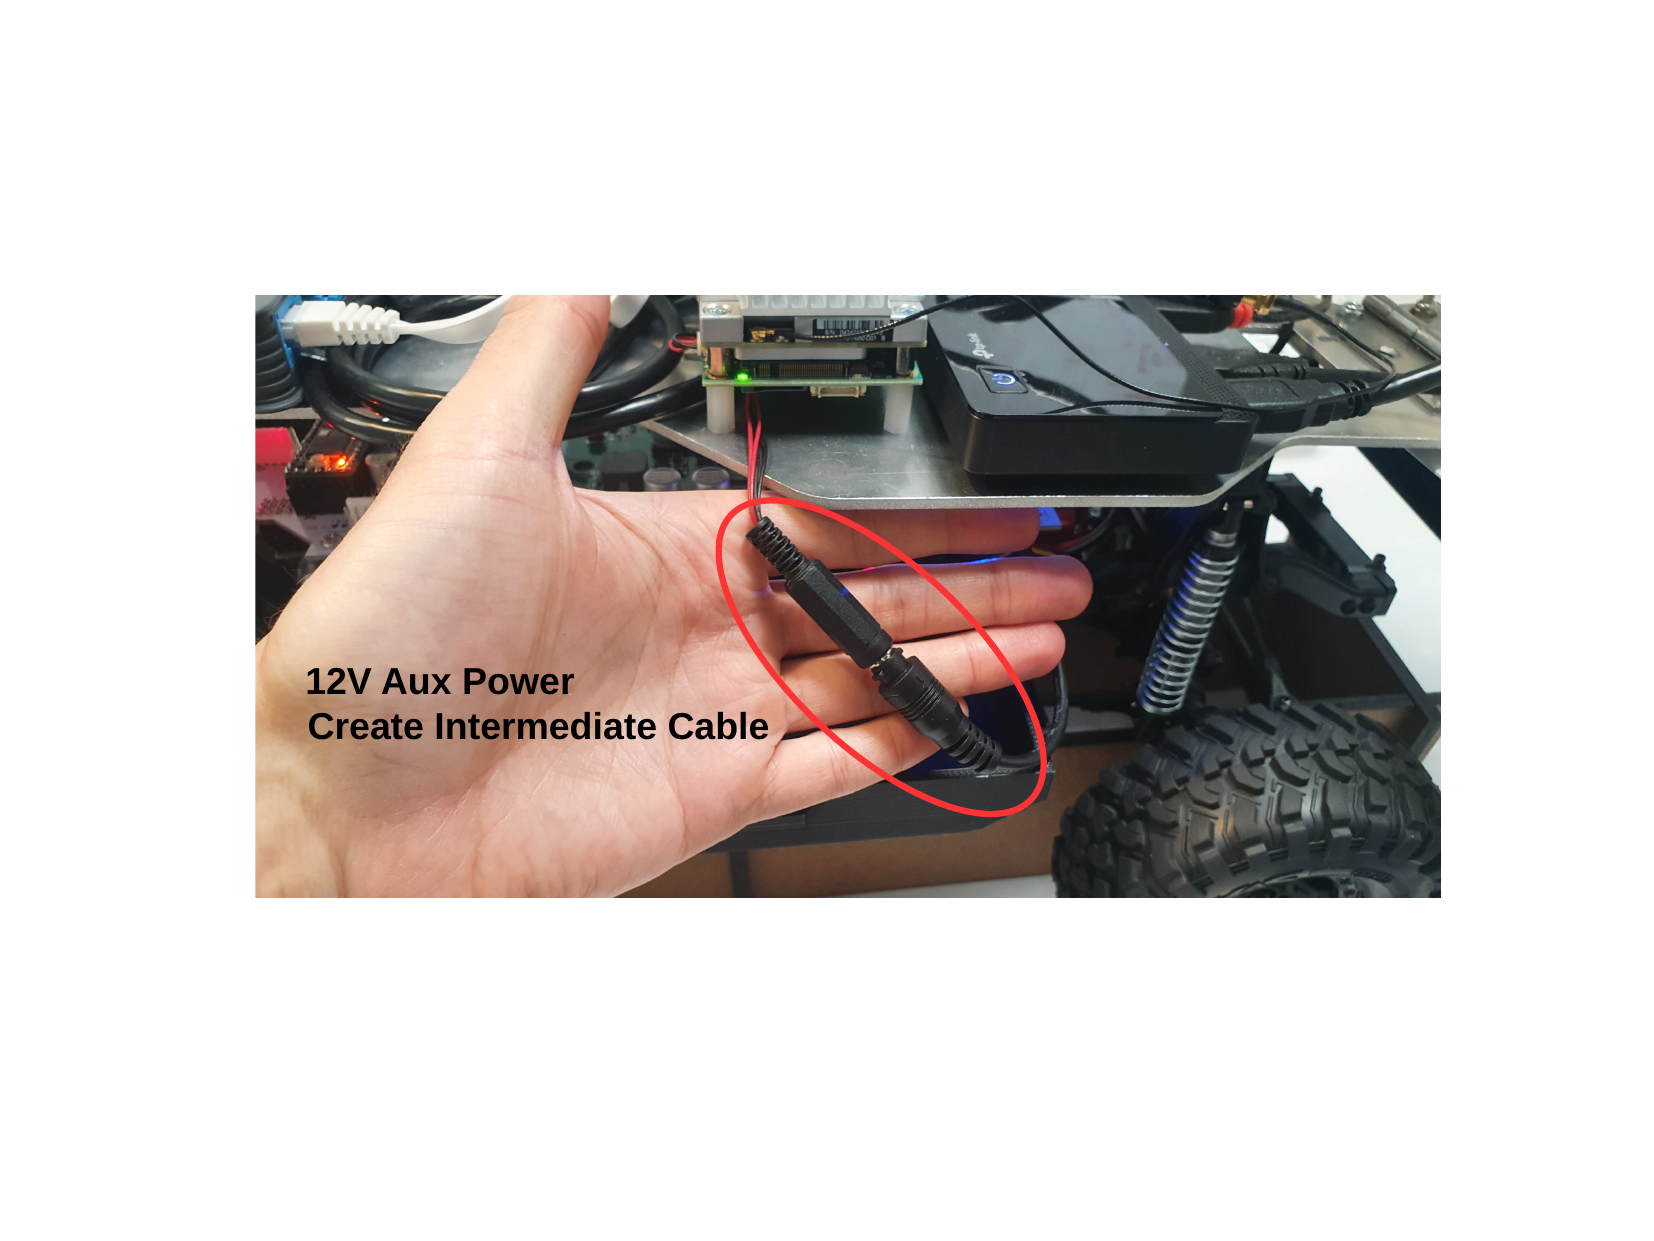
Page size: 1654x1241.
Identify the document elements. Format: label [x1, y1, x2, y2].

picture [255, 295, 1442, 898]
